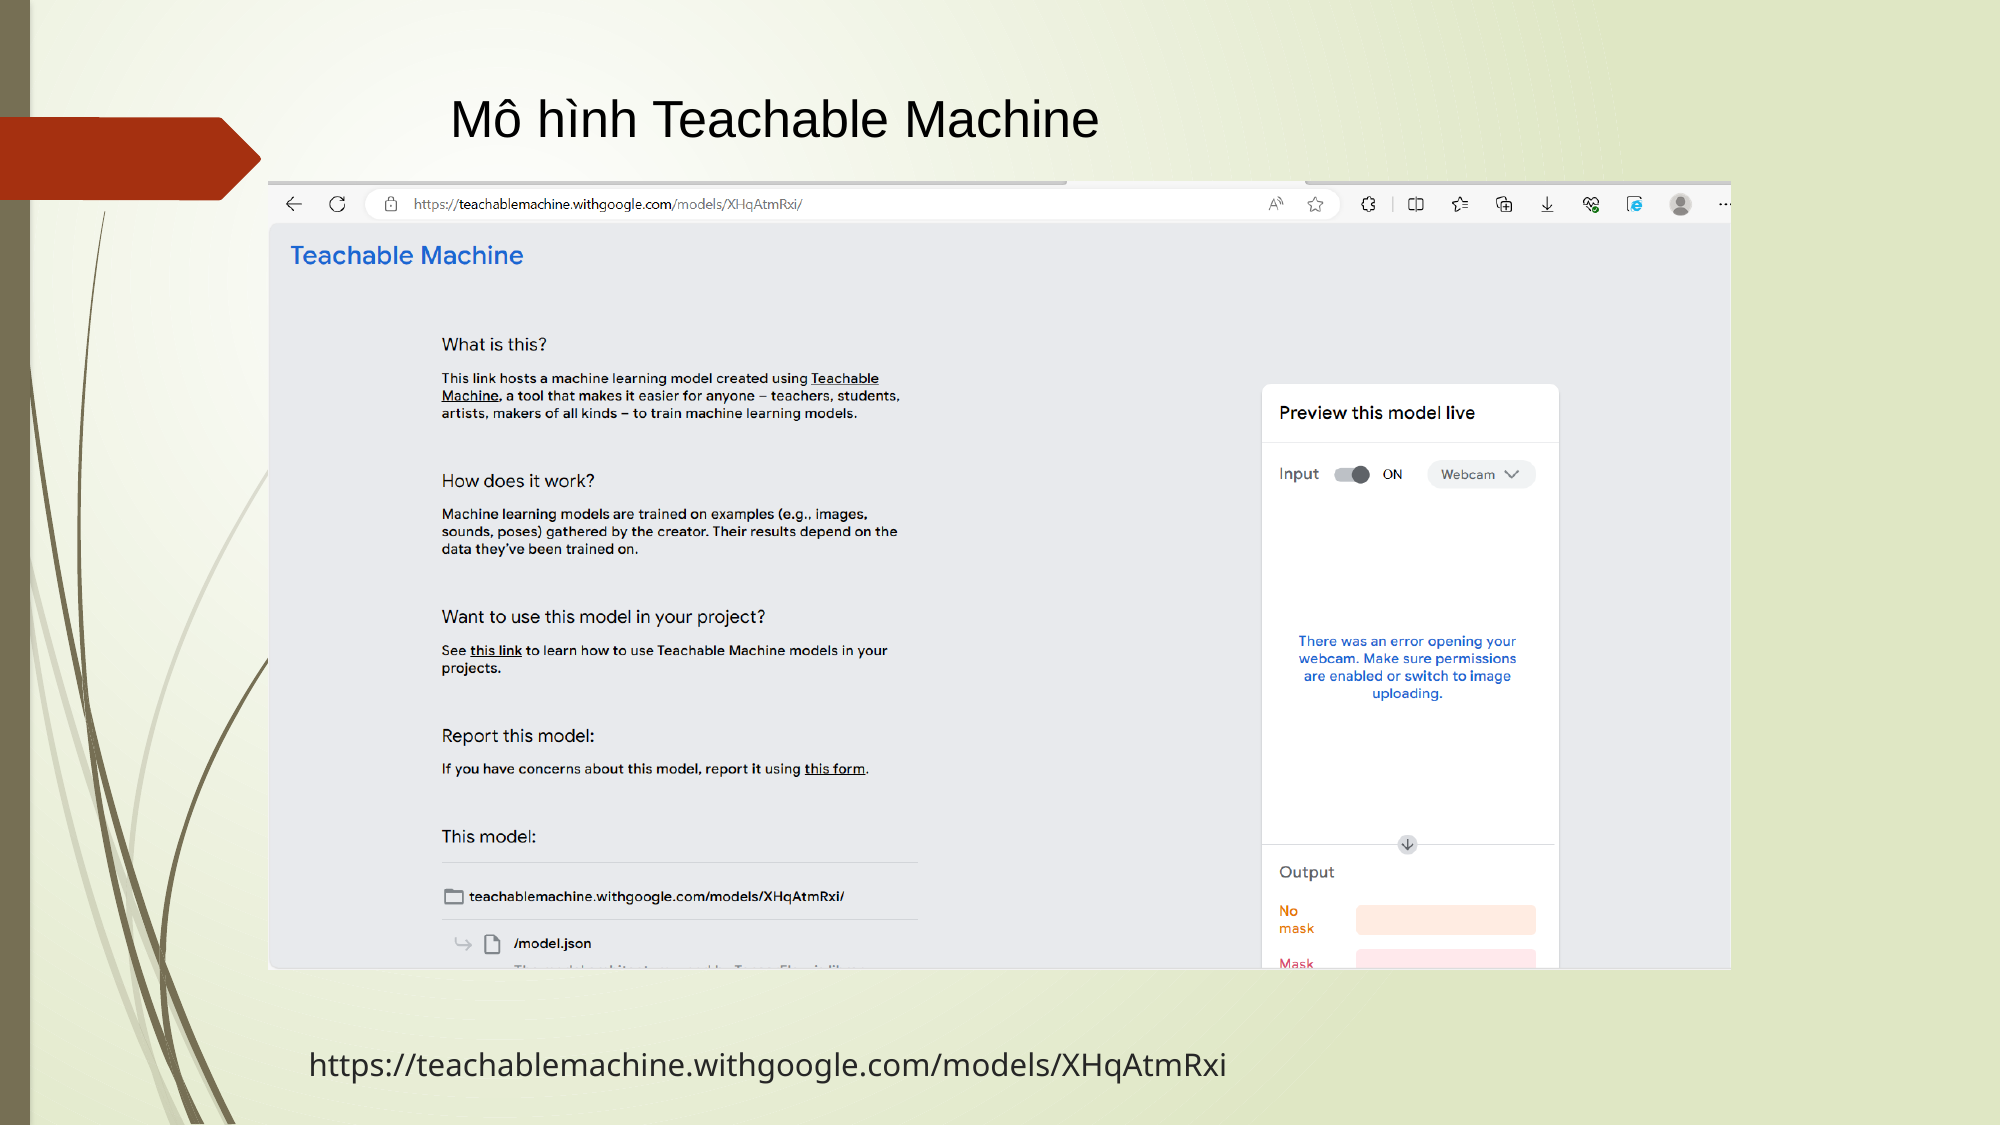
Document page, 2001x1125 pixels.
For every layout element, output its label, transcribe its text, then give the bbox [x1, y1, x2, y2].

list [268, 181, 1732, 970]
text_box Mô hình Teachable Machine [435, 78, 1437, 156]
title https://teachablemachine.withgoogle.com/models/XHqAtmRxi [293, 1037, 1756, 1125]
